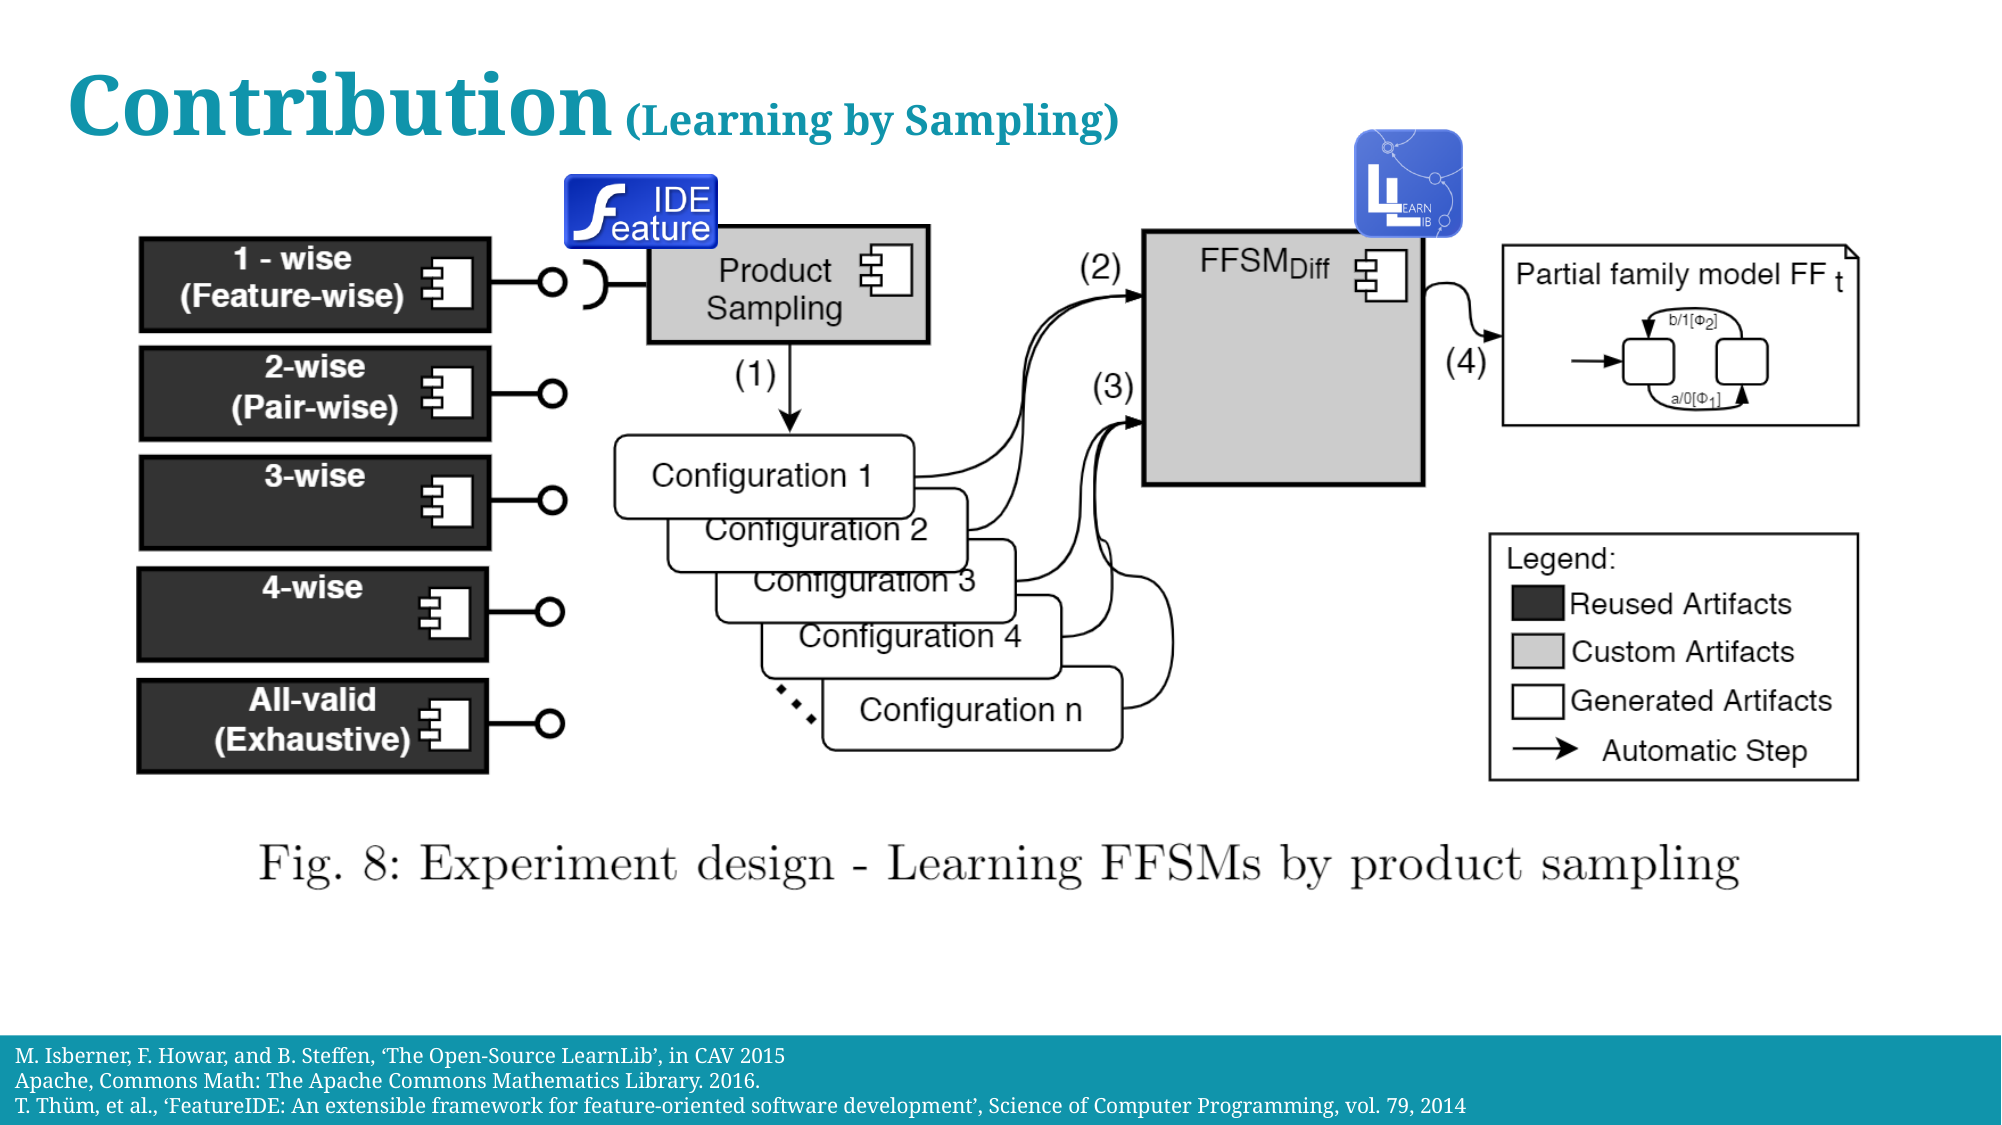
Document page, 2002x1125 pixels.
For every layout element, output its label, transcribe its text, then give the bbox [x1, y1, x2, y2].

title Contribution (Learning by Sampling) [66, 66, 1935, 138]
picture [126, 129, 1875, 902]
text_box M. Isberner, F. Howar, and B. Steffen, ‘The Open-Source LearnLib’, in CAV 2015 Apache, Commons Math: The Apache Commons Mathematics Library. 2016. T. Thüm, et al., ‘FeatureIDE: An extensible framework for feature-oriented software development’, Science of Computer Programming, vol. 79, 2014 [0, 1035, 2001, 1125]
